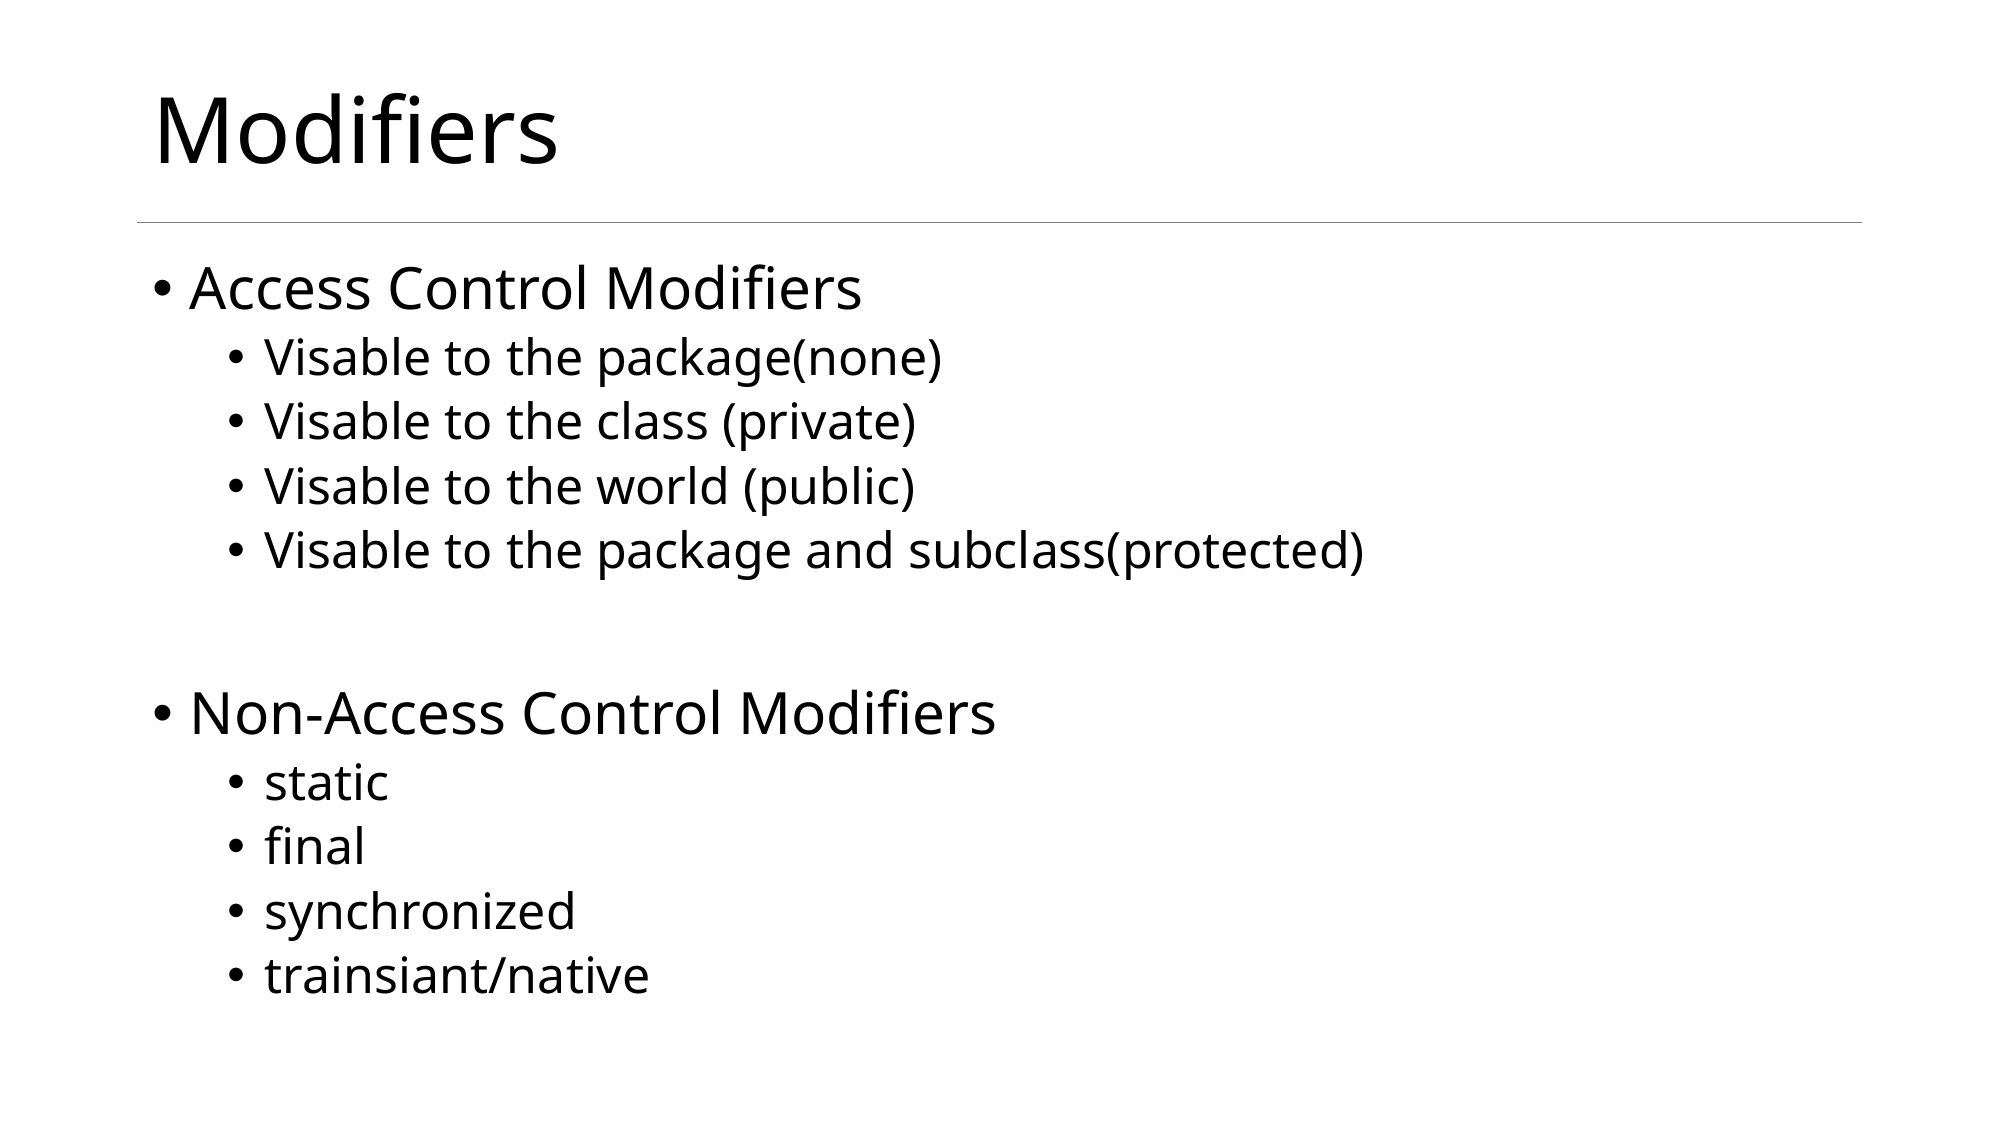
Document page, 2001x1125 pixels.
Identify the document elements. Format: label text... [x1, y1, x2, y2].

list Access Control Modifiers Visable to the package(none) Visable to the class (private) Visable to the world (public) Visable to the package and subclass(protected) Non-Access Control Modifiers static final synchronized trainsiant/native [137, 251, 1863, 1014]
title Modifiers [137, 44, 1863, 223]
